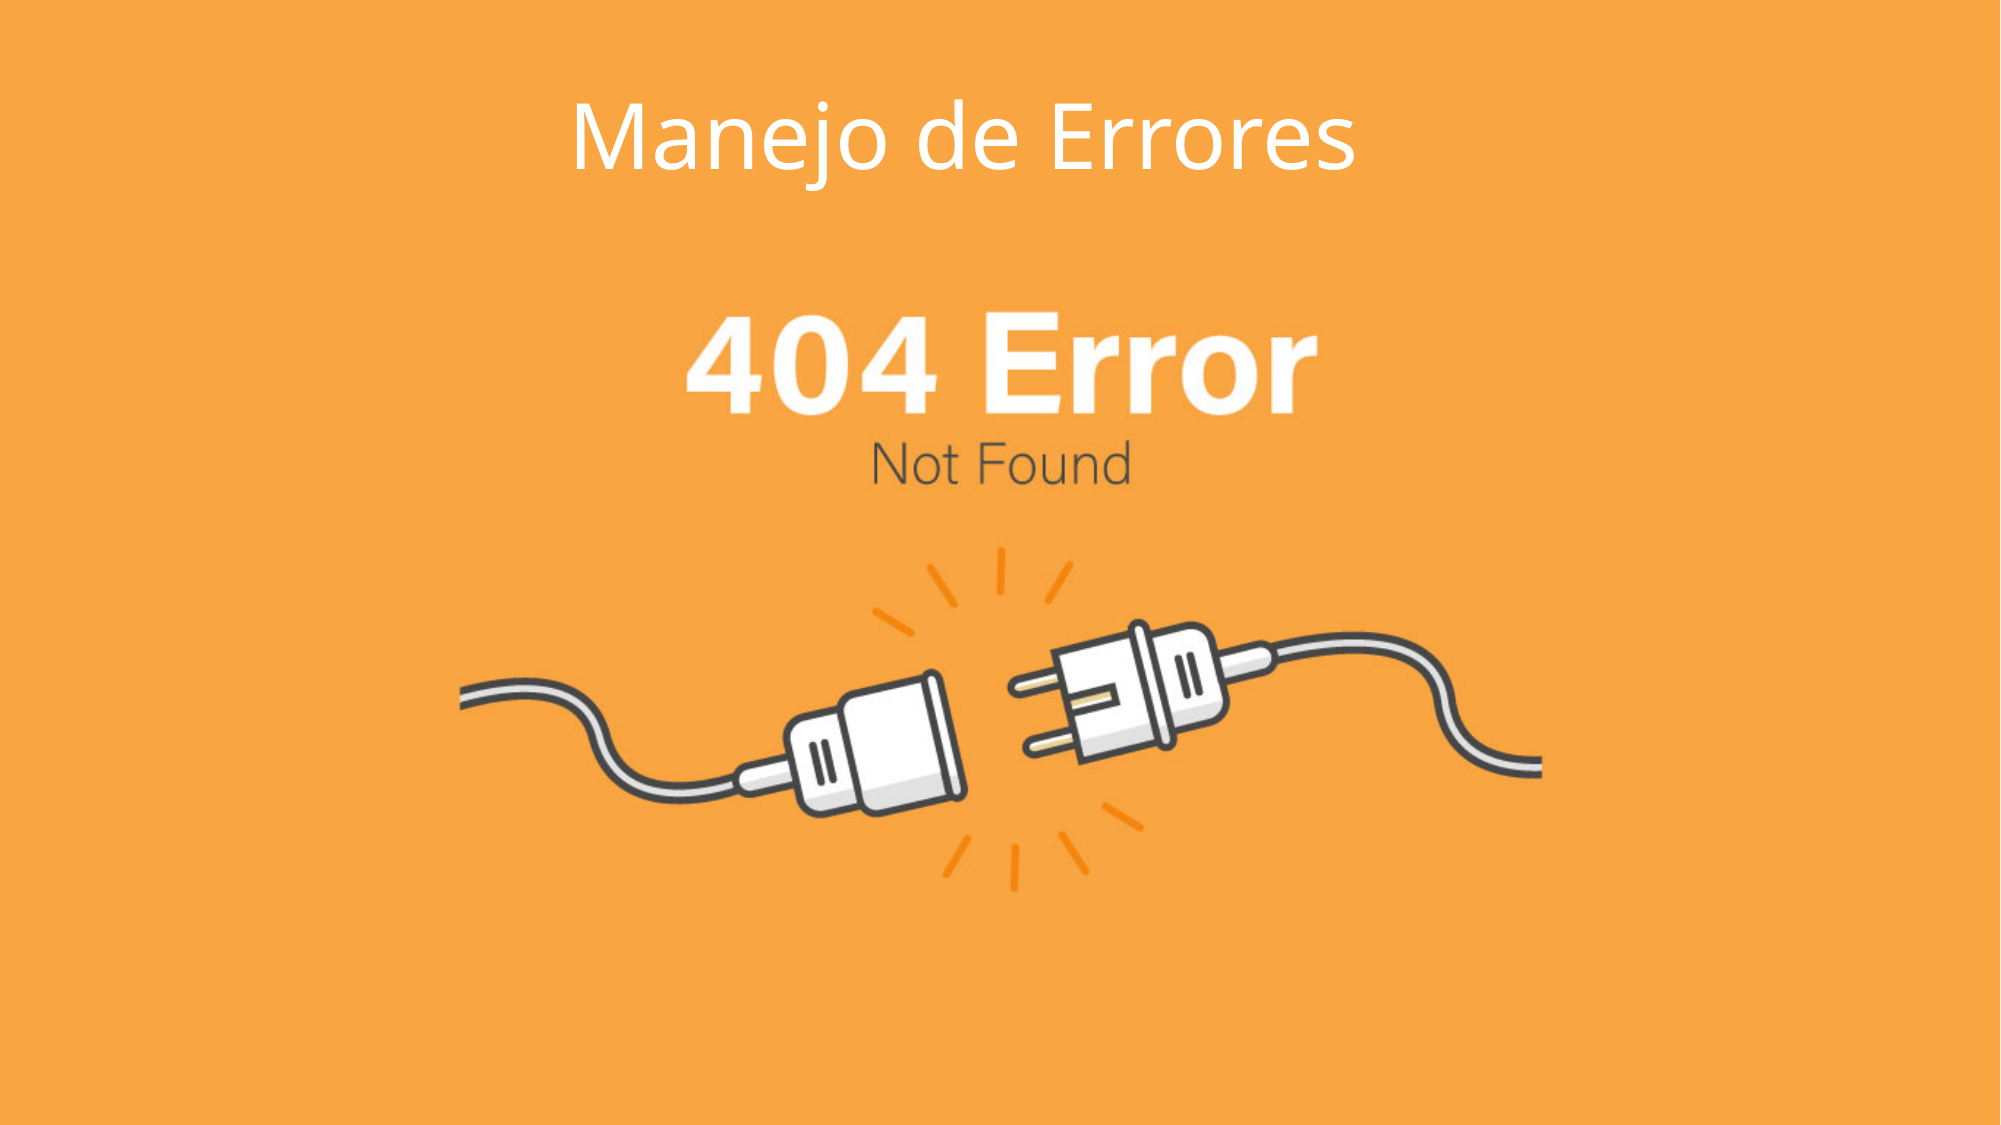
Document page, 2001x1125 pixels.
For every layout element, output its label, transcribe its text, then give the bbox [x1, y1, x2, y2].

text_box Manejo de Errores [553, 82, 1447, 213]
picture [0, 0, 2001, 1125]
